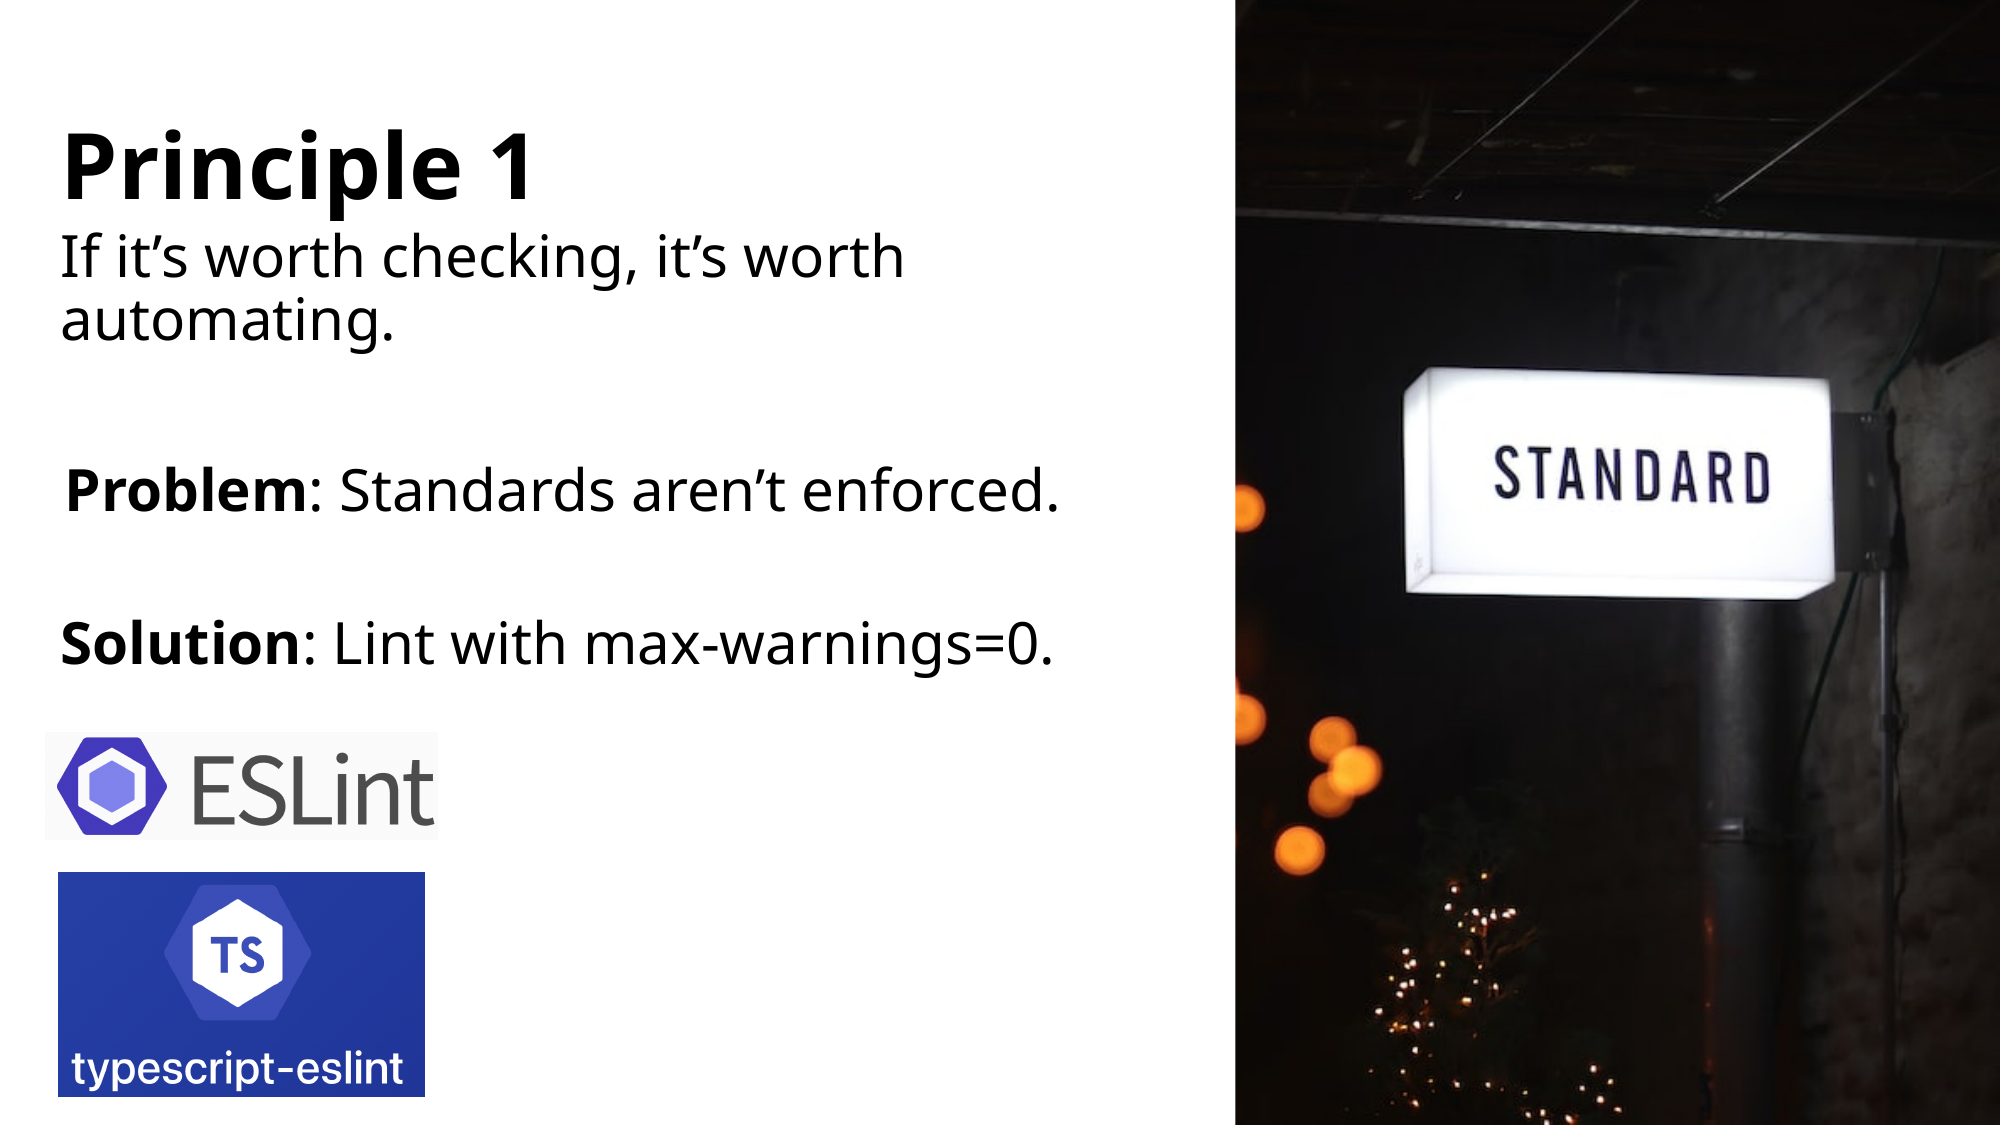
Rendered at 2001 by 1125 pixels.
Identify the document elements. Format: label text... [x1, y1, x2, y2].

text_box Solution: Lint with max-warnings=0. [45, 606, 1202, 745]
text_box Problem: Standards aren’t enforced. [49, 454, 1235, 592]
picture [1235, 0, 2000, 1125]
picture [45, 732, 438, 840]
list If it’s worth checking, it’s worth automating. [45, 219, 1235, 314]
picture [58, 872, 425, 1097]
title Principle 1 [45, 61, 1235, 219]
